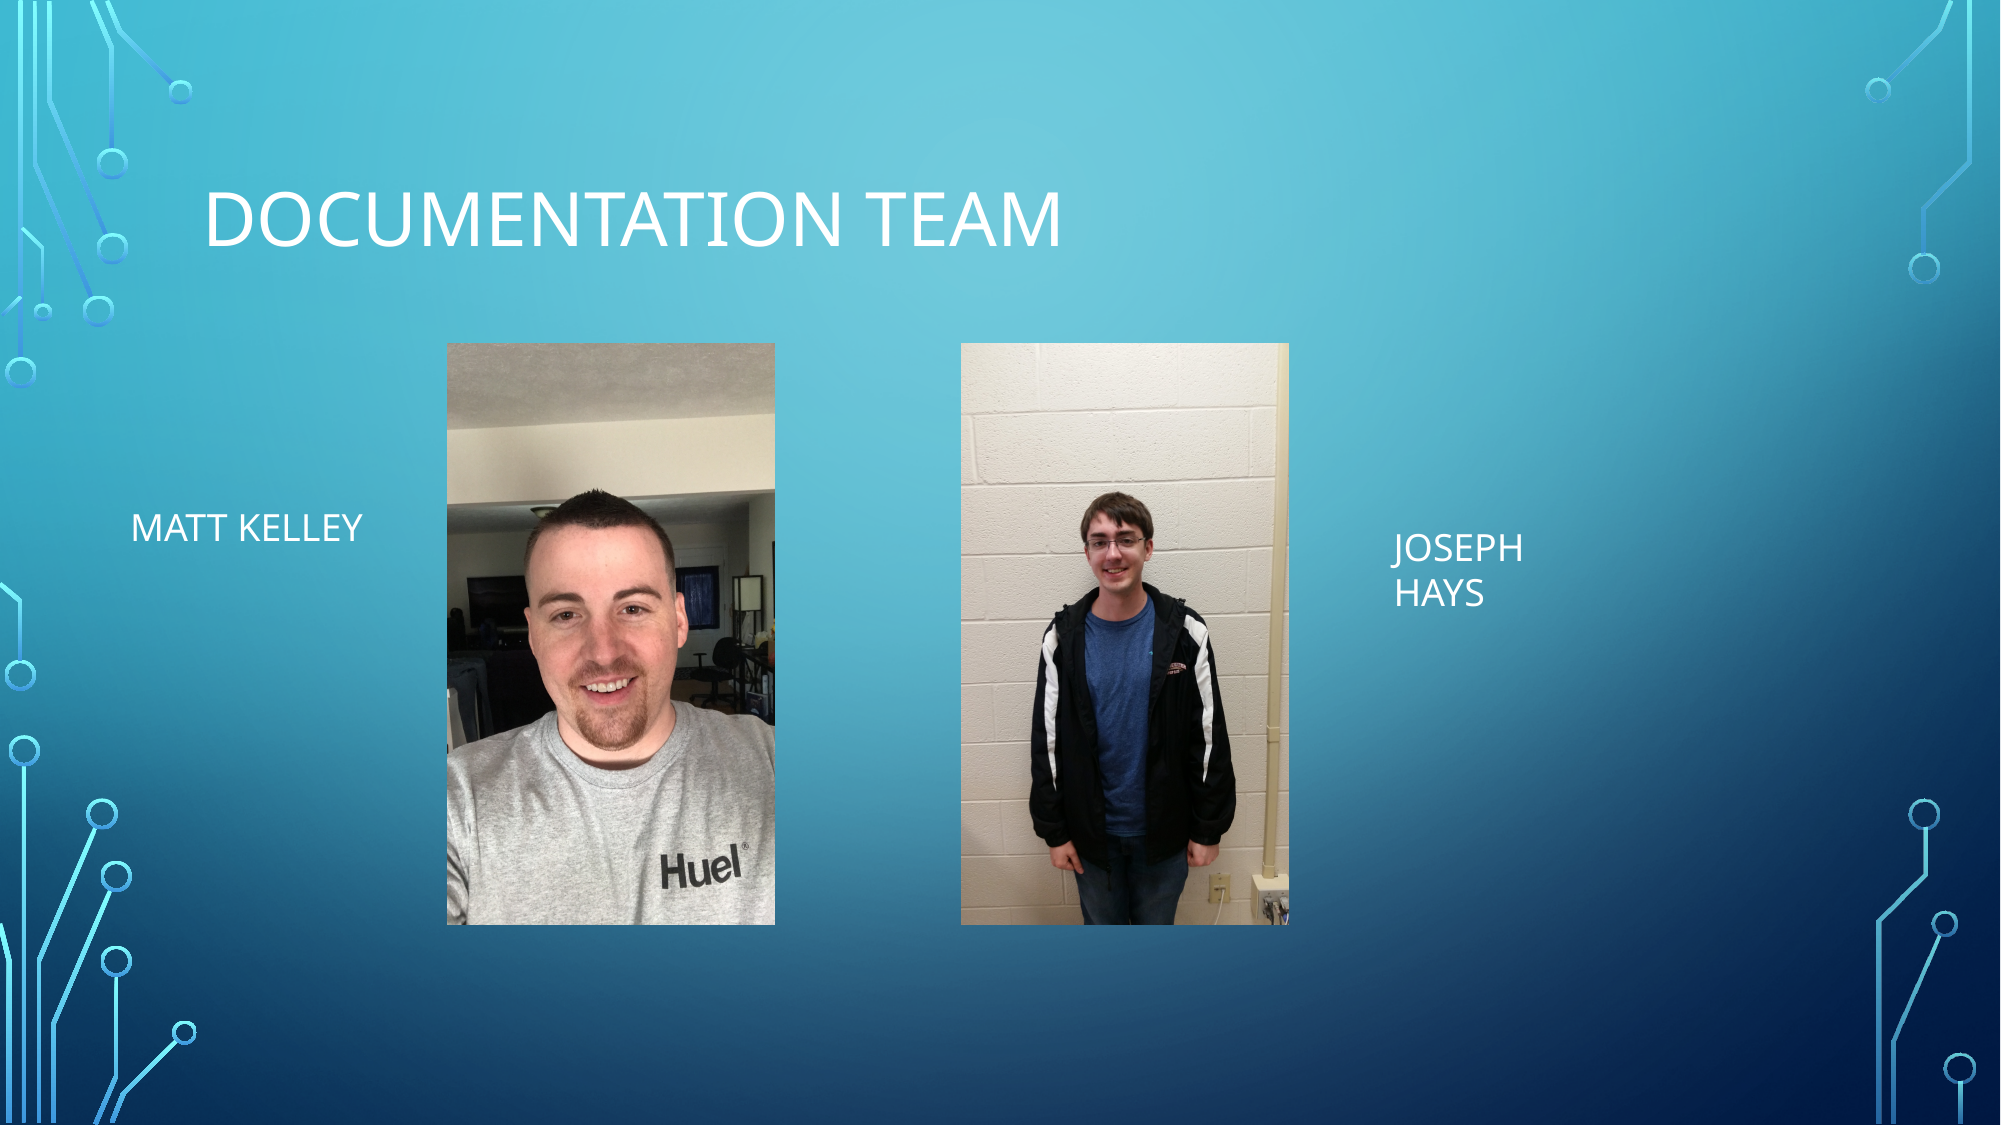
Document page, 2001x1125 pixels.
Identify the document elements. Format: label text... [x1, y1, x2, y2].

text_box JOSEPH HAYS [1378, 516, 1627, 621]
title Documentation Team [187, 101, 1813, 344]
text_box MATT KELLEY [115, 496, 404, 556]
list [446, 343, 775, 926]
picture [961, 343, 1289, 926]
